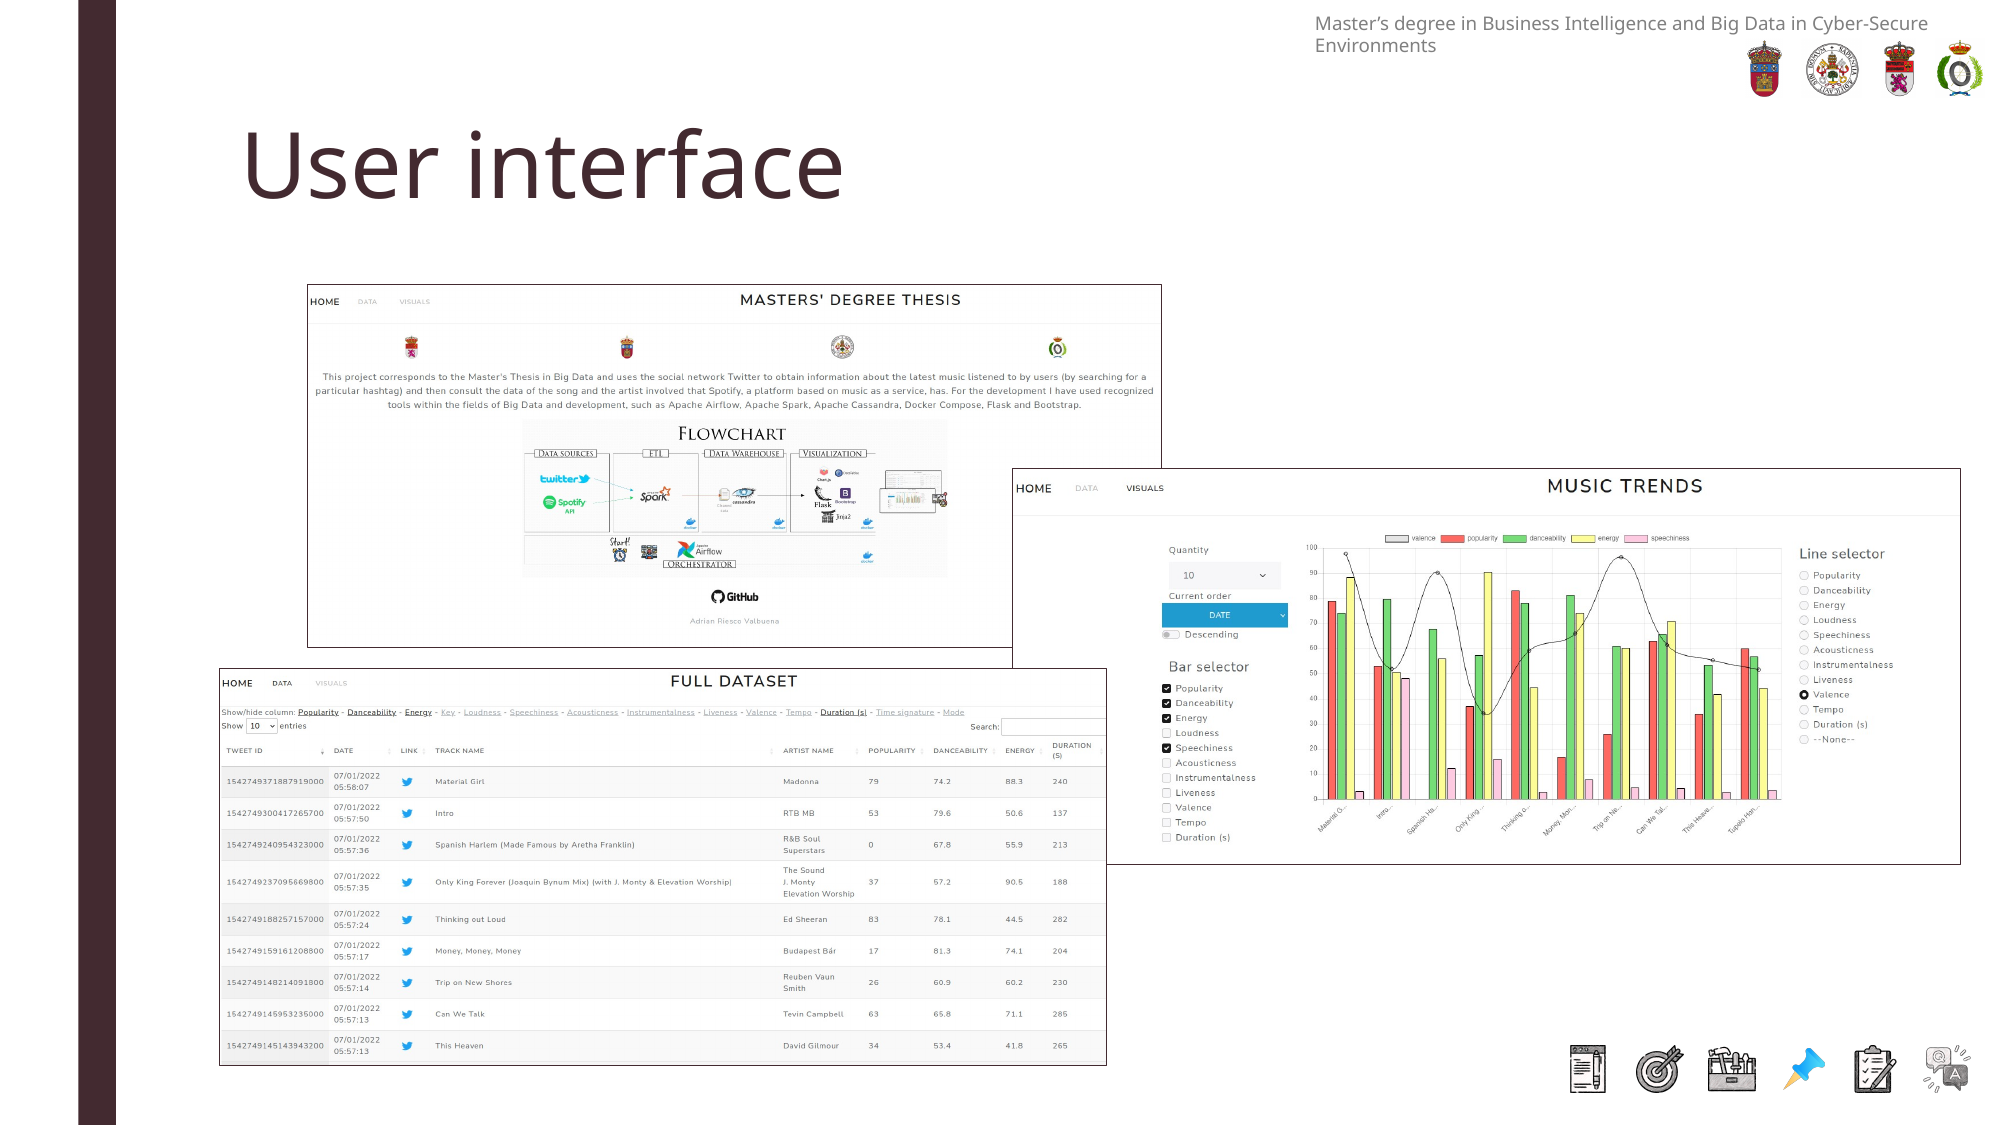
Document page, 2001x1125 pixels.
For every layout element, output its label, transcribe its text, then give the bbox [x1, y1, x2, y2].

title User interface [225, 112, 1800, 229]
picture [1564, 1045, 1612, 1093]
picture [1636, 1045, 1684, 1093]
picture [1780, 1045, 1828, 1093]
picture [219, 284, 1960, 1065]
picture [1801, 38, 1862, 98]
picture [1851, 1045, 1900, 1093]
picture [1935, 38, 1985, 98]
picture [1708, 1045, 1756, 1093]
picture [1923, 1045, 1971, 1093]
picture [1881, 38, 1916, 98]
picture [1745, 38, 1783, 98]
